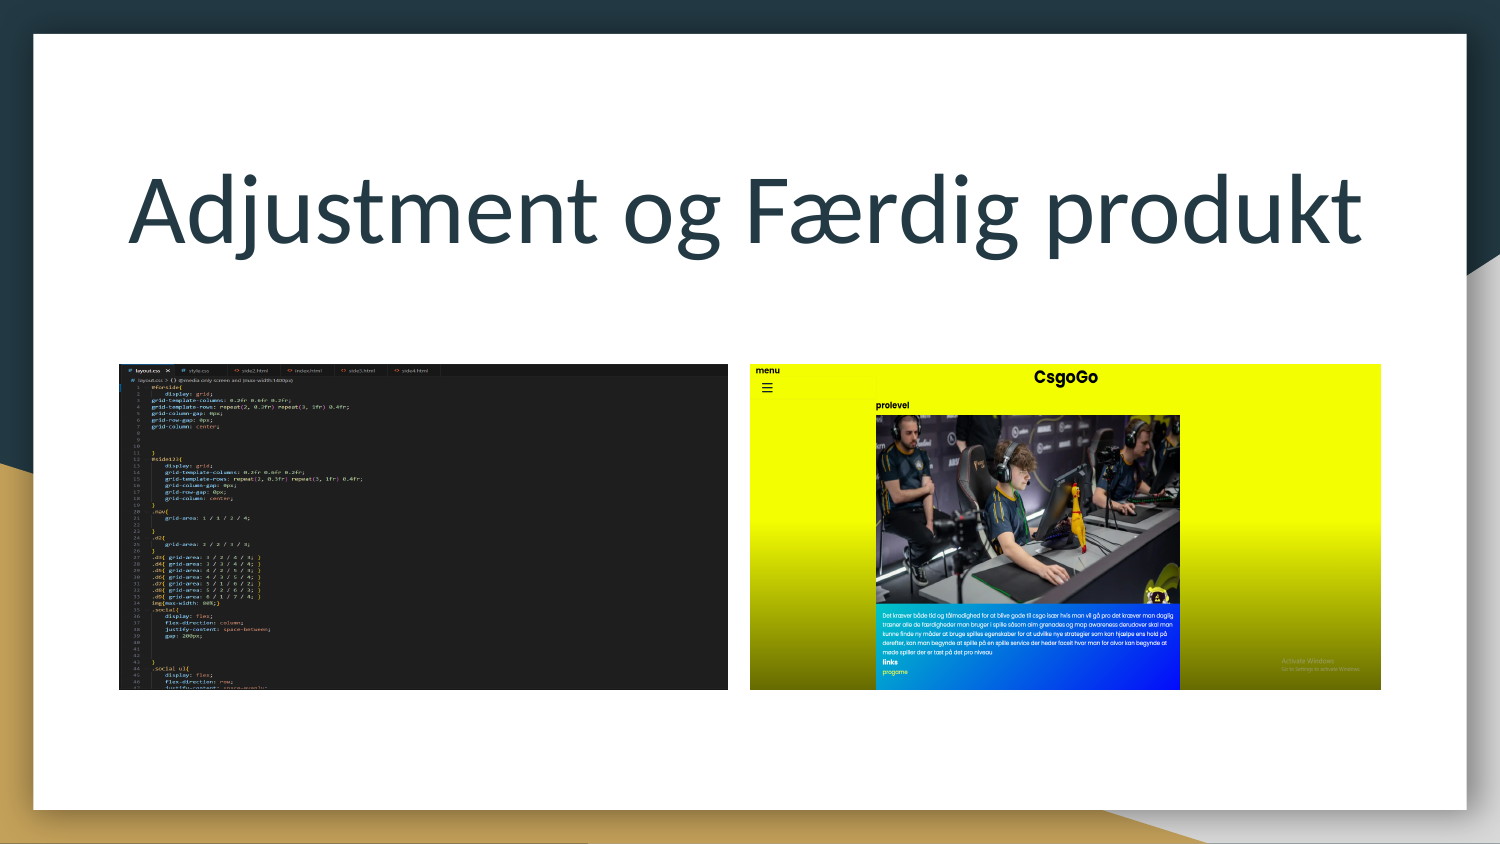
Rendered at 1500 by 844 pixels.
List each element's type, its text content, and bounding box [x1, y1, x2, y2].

title Adjustment og Færdig produkt [113, 138, 1399, 296]
picture [119, 364, 729, 690]
picture [749, 364, 1381, 690]
